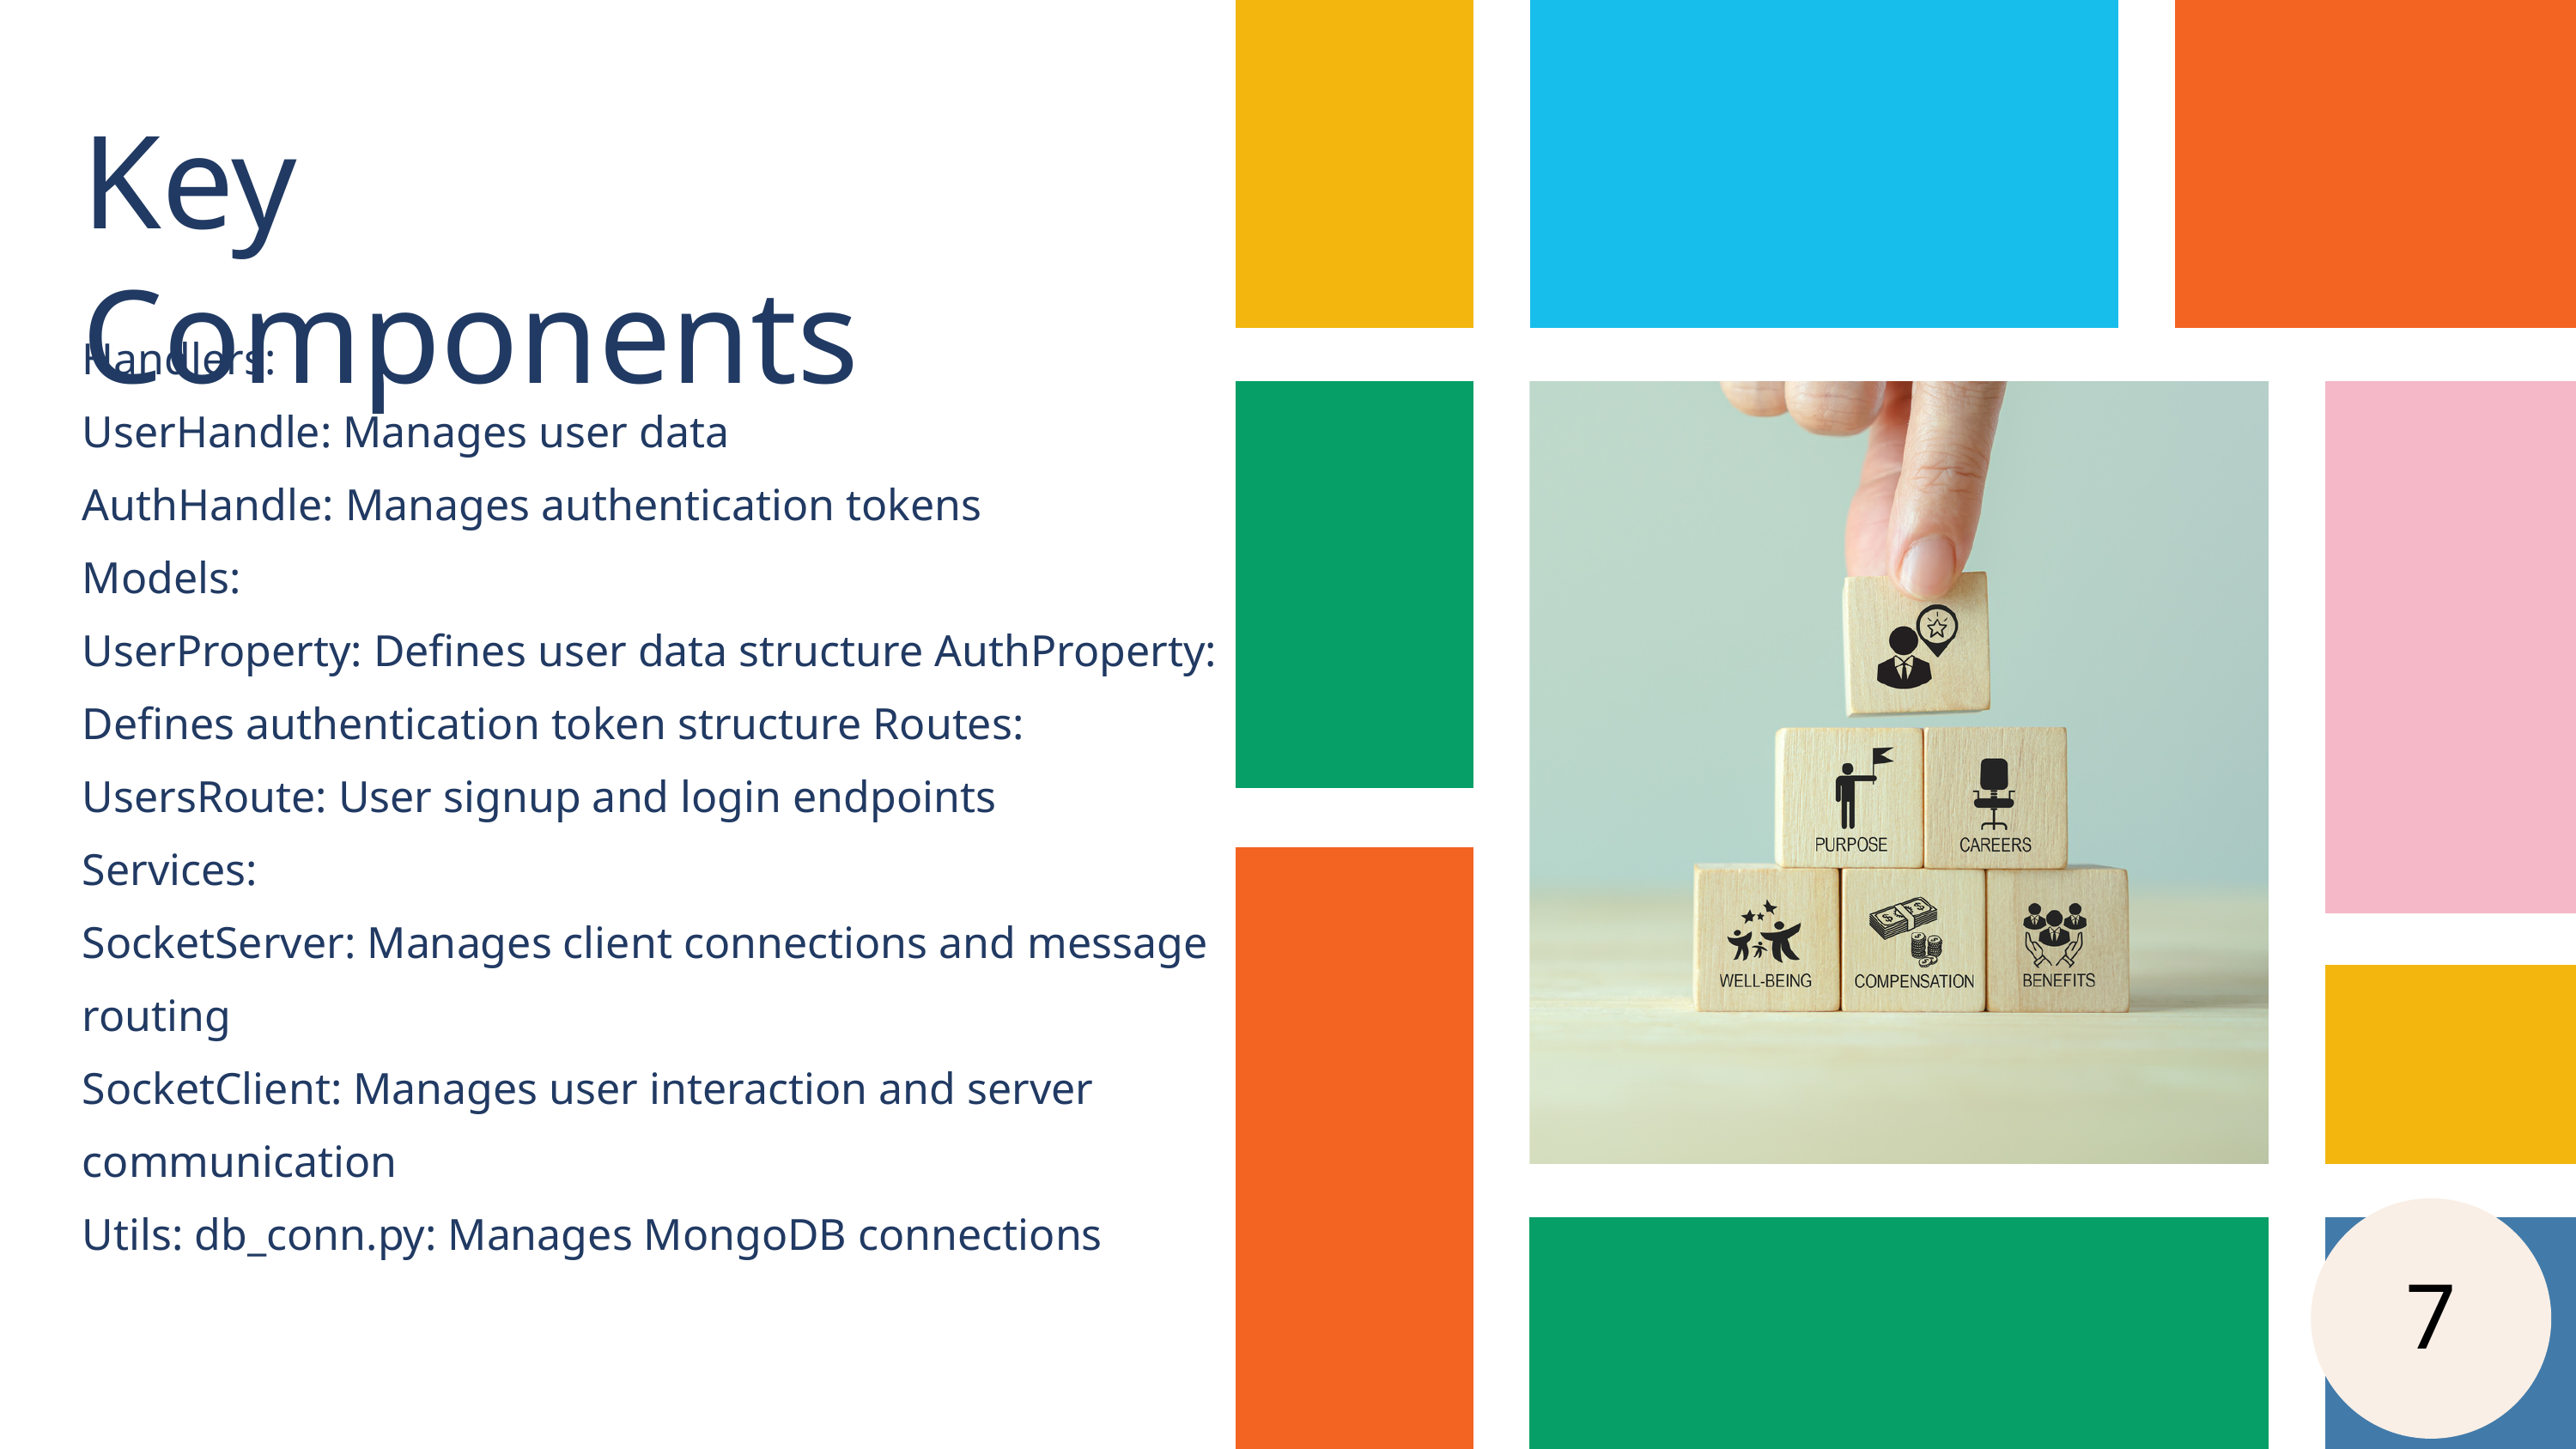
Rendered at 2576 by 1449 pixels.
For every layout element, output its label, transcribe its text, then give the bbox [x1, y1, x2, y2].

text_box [2174, 0, 2576, 329]
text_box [1529, 1217, 2269, 1449]
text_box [2310, 1197, 2552, 1440]
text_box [1235, 847, 1473, 1449]
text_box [2324, 381, 2576, 914]
text_box Key Components [82, 100, 1087, 310]
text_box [1235, 0, 1473, 328]
text_box Handlers: UserHandle: Manages user data AuthHandle: Manages authentication tokens Models: UserProperty: Defines user data structure AuthProperty: Defines authentication token structure Routes: UsersRoute: User signup and login endpoints Services: SocketServer: Manages client connections and message routing SocketClient: Manages user interaction and server communication Utils: db_conn.py: Manages MongoDB connections [82, 310, 1262, 1259]
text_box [2324, 1217, 2576, 1449]
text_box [1529, 0, 2118, 328]
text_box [1529, 381, 2269, 1165]
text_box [1235, 381, 1473, 788]
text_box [2324, 964, 2576, 1165]
